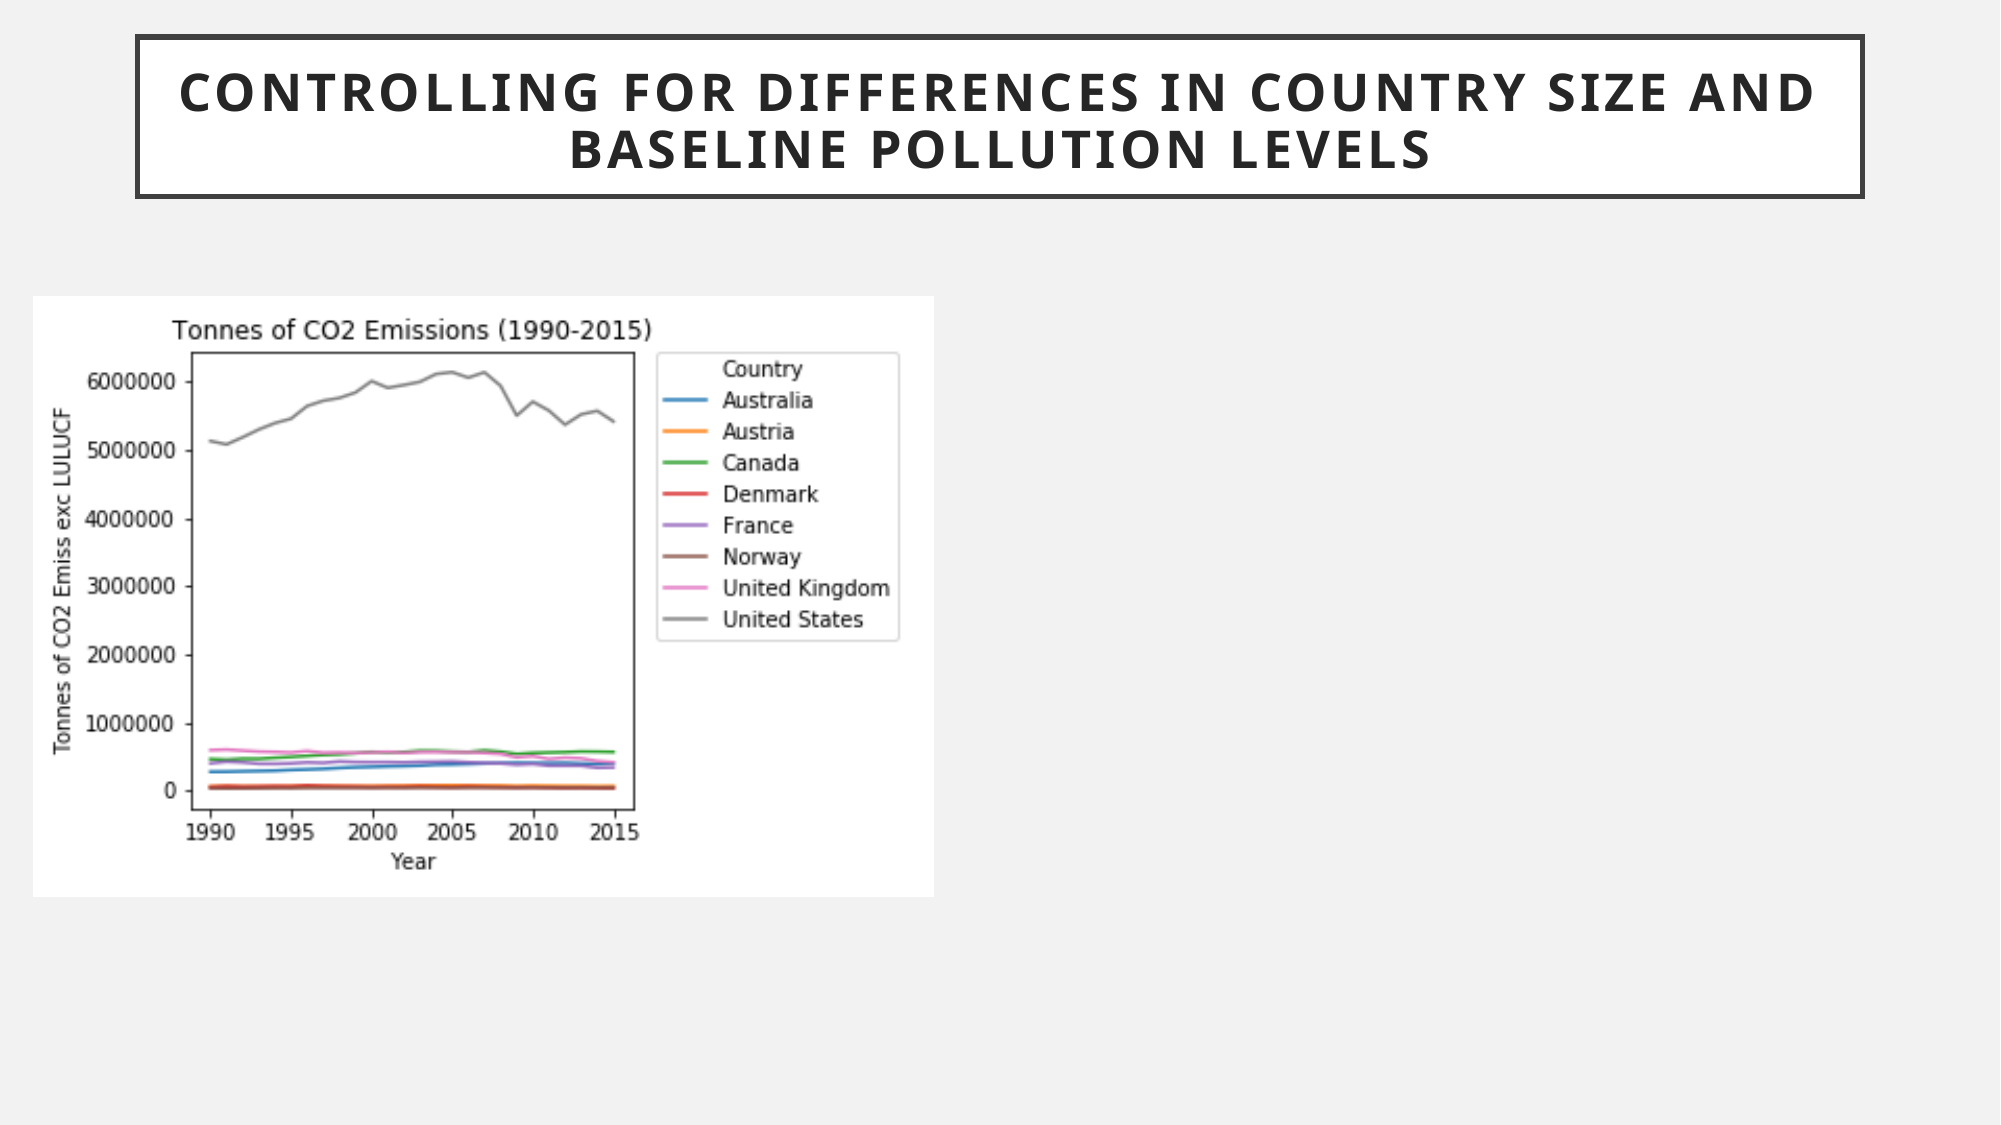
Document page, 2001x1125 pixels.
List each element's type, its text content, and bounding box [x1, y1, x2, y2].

picture [33, 296, 934, 897]
title Controlling For Differences in Country Size and Baseline Pollution Levels [135, 34, 1865, 199]
